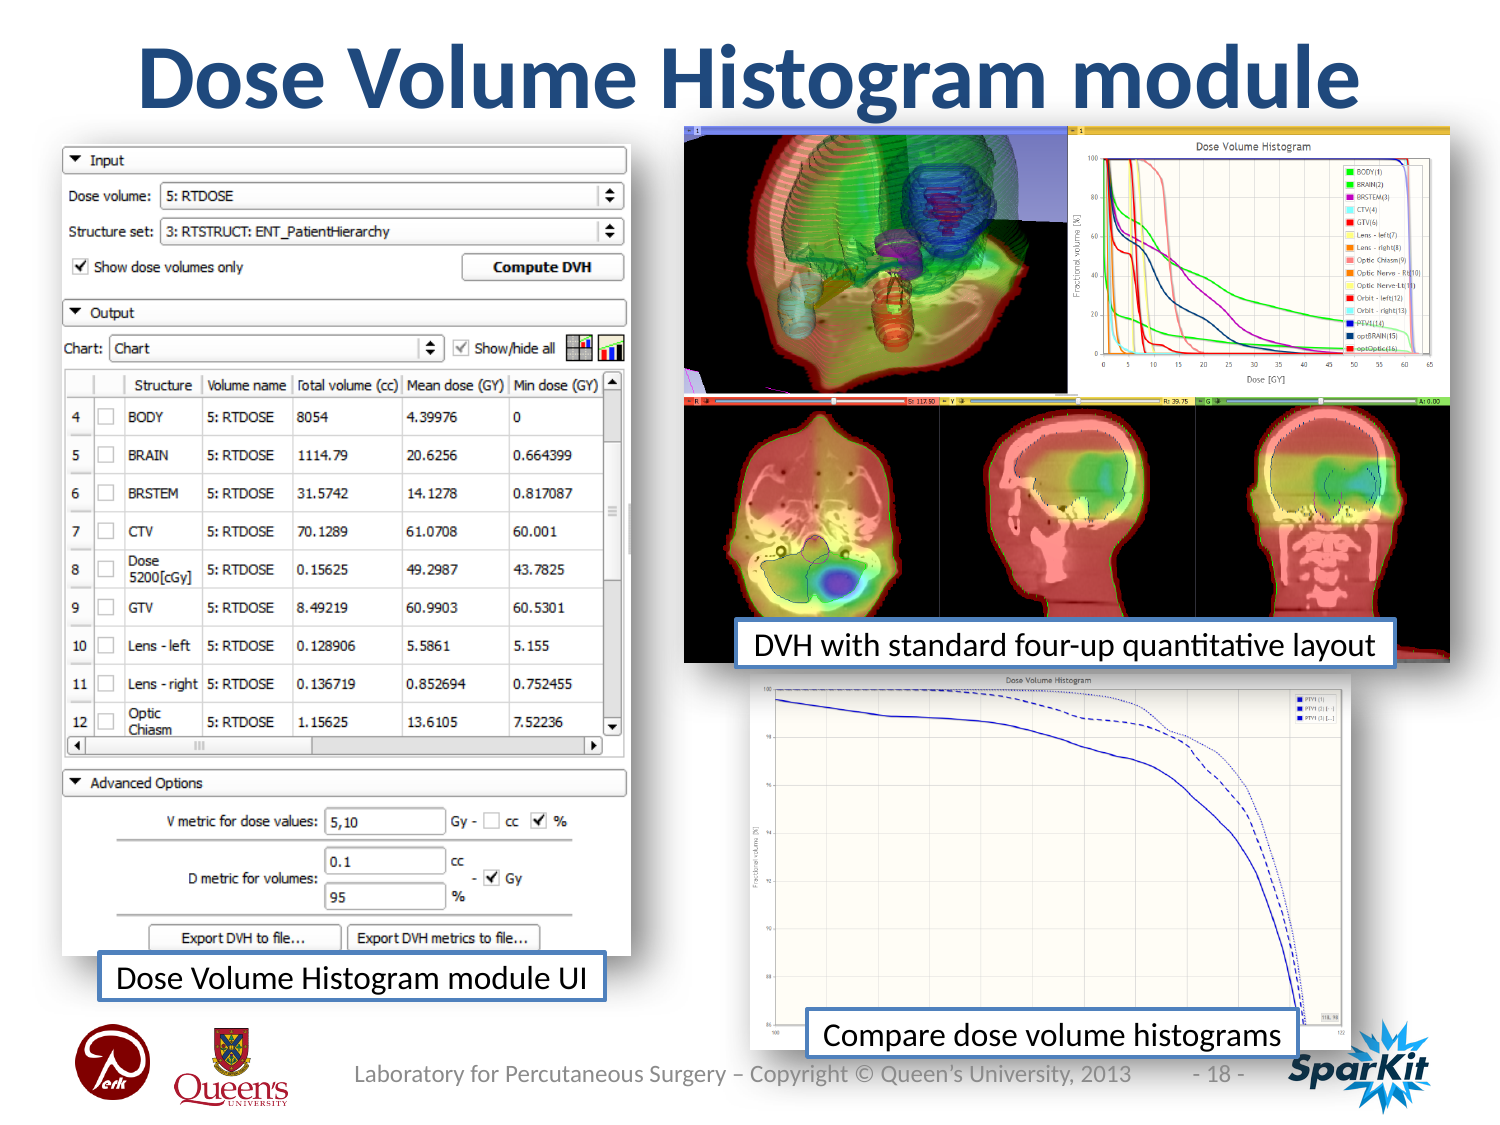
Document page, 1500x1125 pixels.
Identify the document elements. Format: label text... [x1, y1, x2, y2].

picture [749, 674, 1352, 1051]
text_box Dose Volume Histogram module [74, 0, 1425, 137]
picture [1287, 1018, 1431, 1115]
picture [62, 144, 631, 957]
picture [174, 1028, 288, 1106]
slide_number - 18 - [1175, 1059, 1263, 1103]
picture [684, 126, 1451, 663]
text_box Dose Volume Histogram module UI [97, 965, 607, 1002]
picture [75, 1024, 150, 1100]
footer Laboratory for Percutaneous Surgery – Copyright © Queen’s University, 2013 [312, 1042, 1175, 1103]
